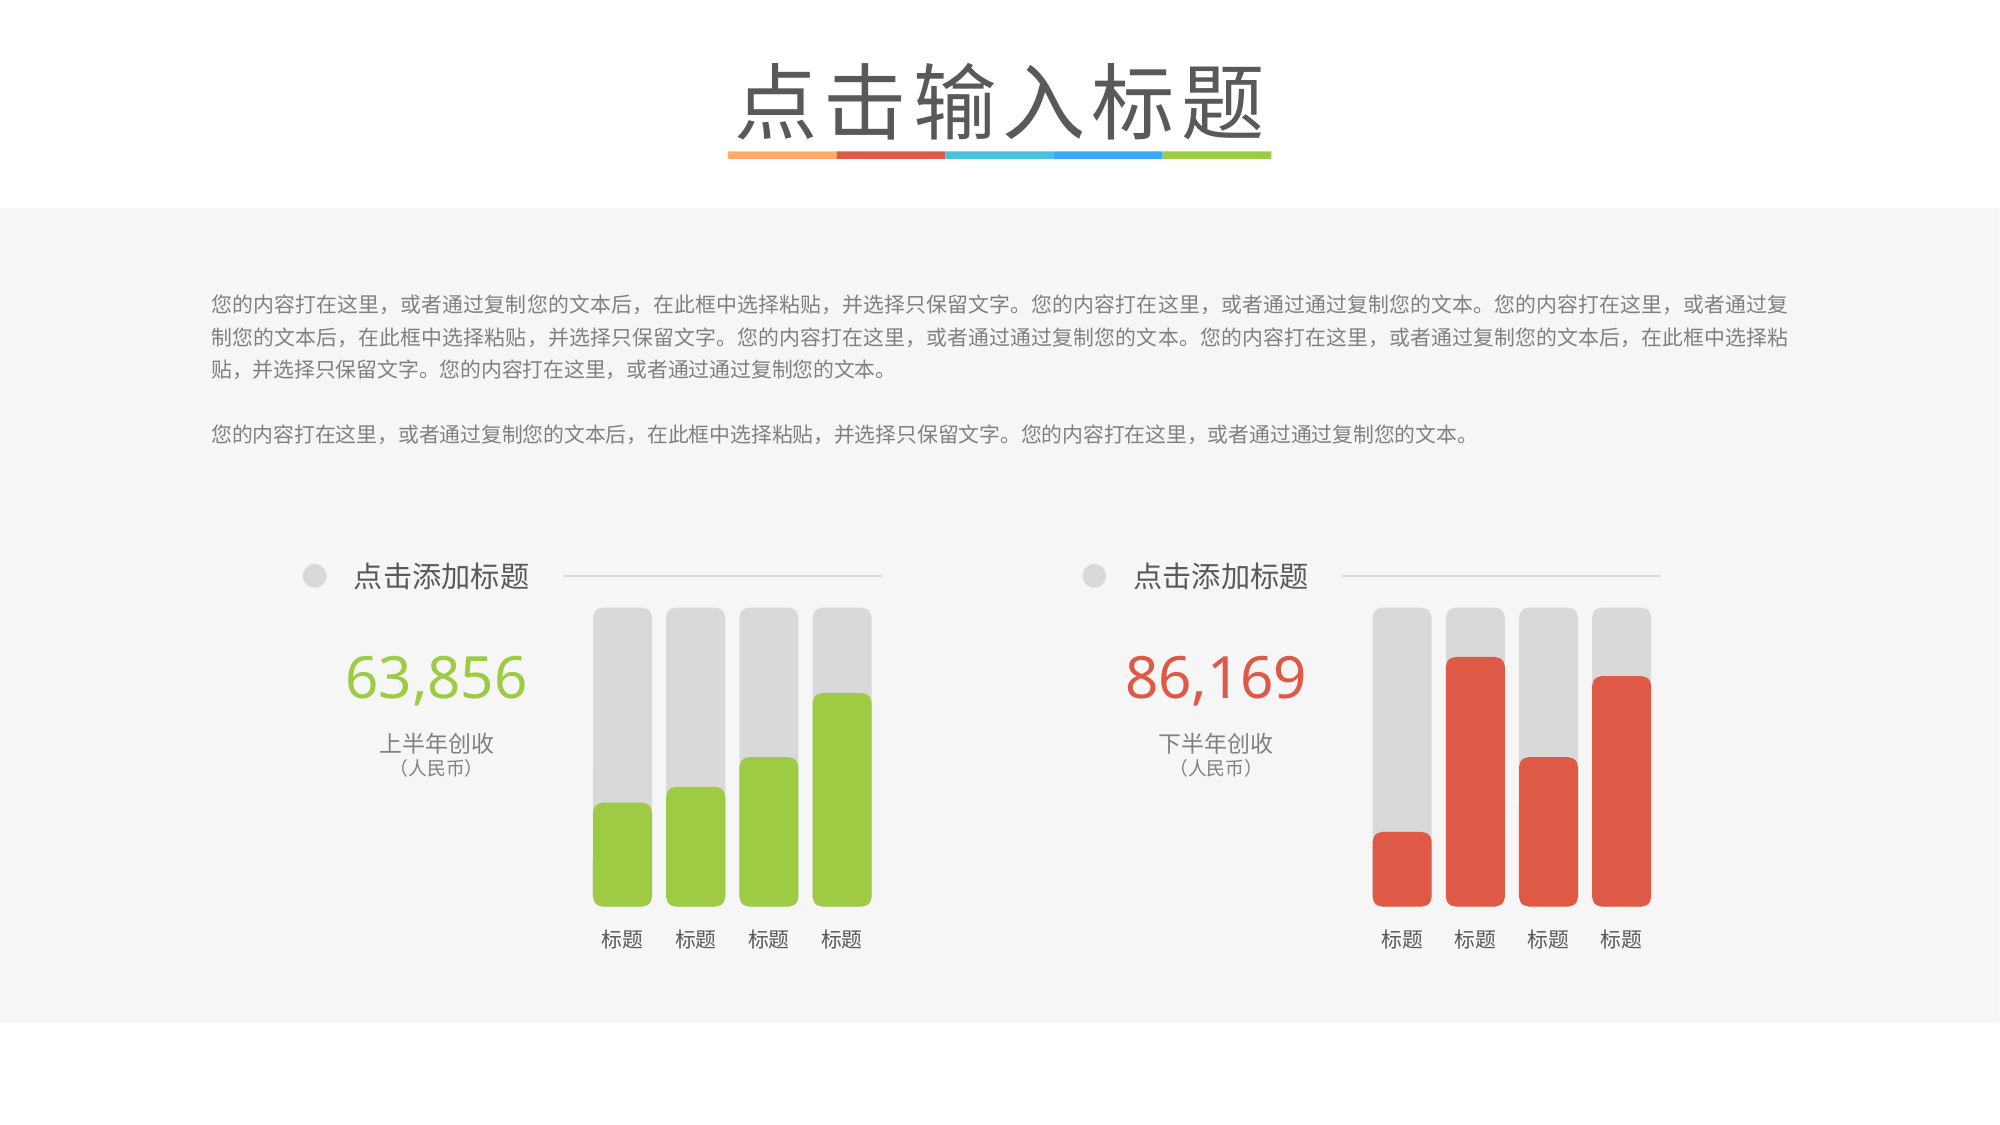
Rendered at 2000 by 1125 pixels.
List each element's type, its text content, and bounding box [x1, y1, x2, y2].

text_box 标题 [1512, 919, 1585, 959]
text_box [300, 561, 329, 590]
text_box 您的内容打在这里，或者通过复制您的文本后，在此框中选择粘贴，并选择只保留文字。您的内容打在这里，或者通过通过复制您的文本。您的内容打在这里，或者通过复制您的文本后，在此框中选择粘贴，并选择只保留文字。您的内容打在这里，或者通过通过复制您的文本。您的内容打在这里，或者通过复制您的文本后，在此框中选择粘贴，并选择只保留文字。您的内容打在这里，或者通过通过复制您的文本。 您的内容打在这里，或者通过复制您的文本后，在此框中选择粘贴，并选择只保留文字。您的内容打在这里，或者通过通过复制您的文本。 [196, 276, 1804, 454]
text_box [1590, 673, 1654, 909]
text_box 标题 [1439, 919, 1511, 959]
text_box 标题 [733, 919, 805, 959]
text_box [664, 605, 728, 795]
text_box [1080, 561, 1109, 590]
text_box [810, 605, 874, 700]
text_box 点击输入标题 [719, 42, 1280, 158]
text_box [810, 690, 874, 909]
text_box [737, 605, 801, 764]
text_box 标题 [586, 919, 659, 959]
text_box [590, 605, 655, 811]
text_box [1590, 605, 1654, 684]
text_box 标题 [660, 919, 732, 959]
text_box 下半年创收 （人民币） [1143, 722, 1289, 787]
text_box 点击添加标题 [339, 550, 545, 601]
text_box 上半年创收 （人民币） [364, 722, 509, 787]
text_box 标题 [806, 919, 878, 959]
text_box 点击添加标题 [1118, 550, 1324, 601]
text_box [1370, 829, 1434, 909]
text_box [664, 784, 728, 909]
text_box 标题 [1366, 919, 1438, 959]
text_box [1443, 605, 1507, 665]
text_box 标题 [1586, 919, 1658, 959]
text_box 63,856 [330, 633, 543, 718]
text_box [1516, 754, 1581, 909]
text_box 86,169 [1110, 633, 1322, 718]
text_box [1370, 605, 1434, 839]
text_box [590, 800, 655, 909]
text_box [1516, 605, 1581, 766]
text_box [1443, 654, 1507, 909]
text_box [737, 754, 801, 909]
